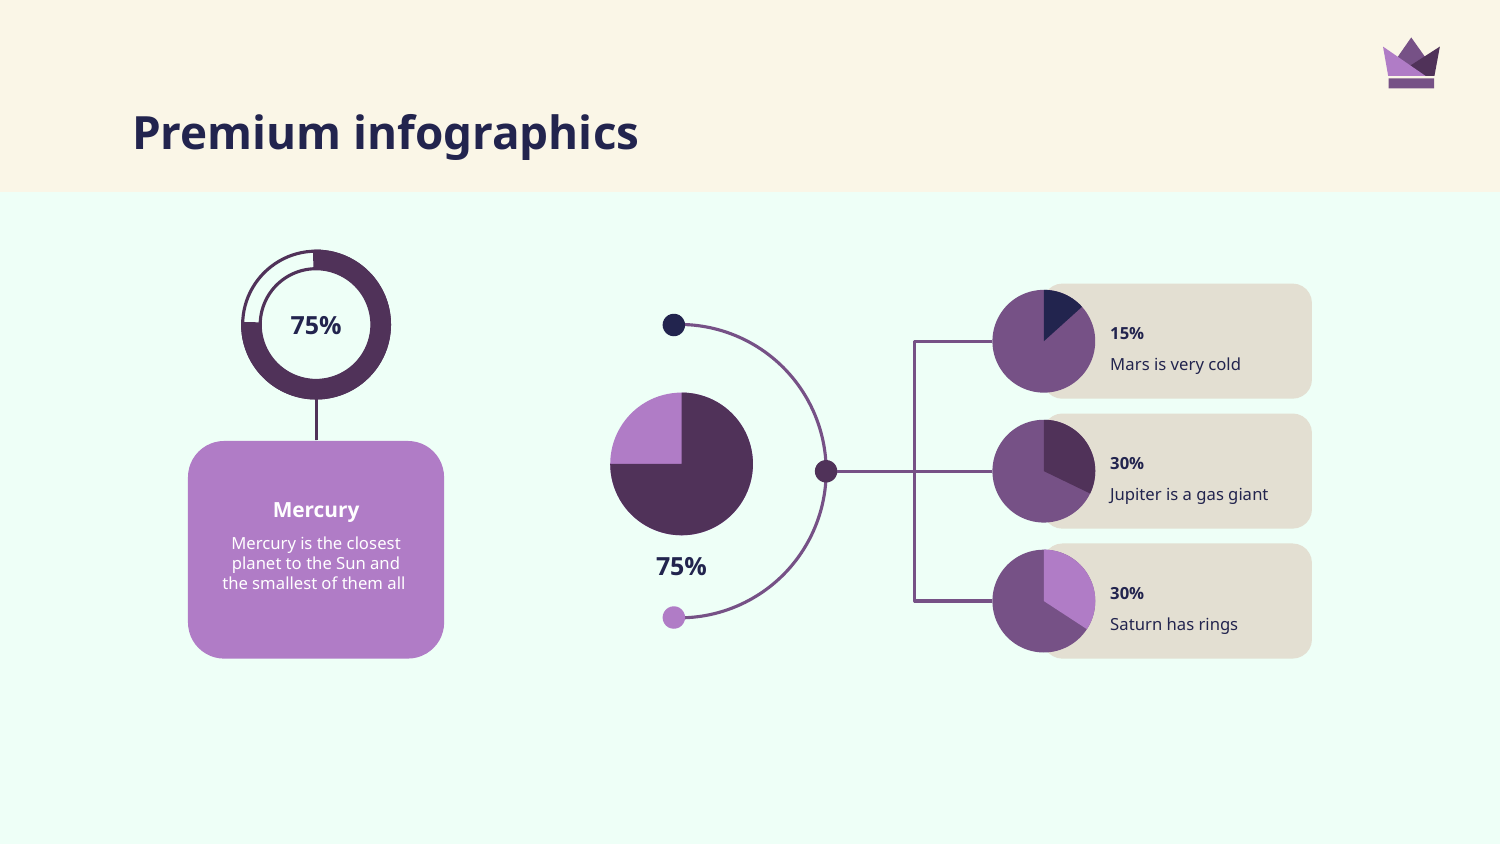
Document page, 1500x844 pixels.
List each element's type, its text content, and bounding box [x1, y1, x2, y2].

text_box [532, 283, 1313, 659]
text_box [187, 250, 445, 659]
title Premium infographics [116, 88, 1383, 168]
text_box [1382, 37, 1440, 89]
